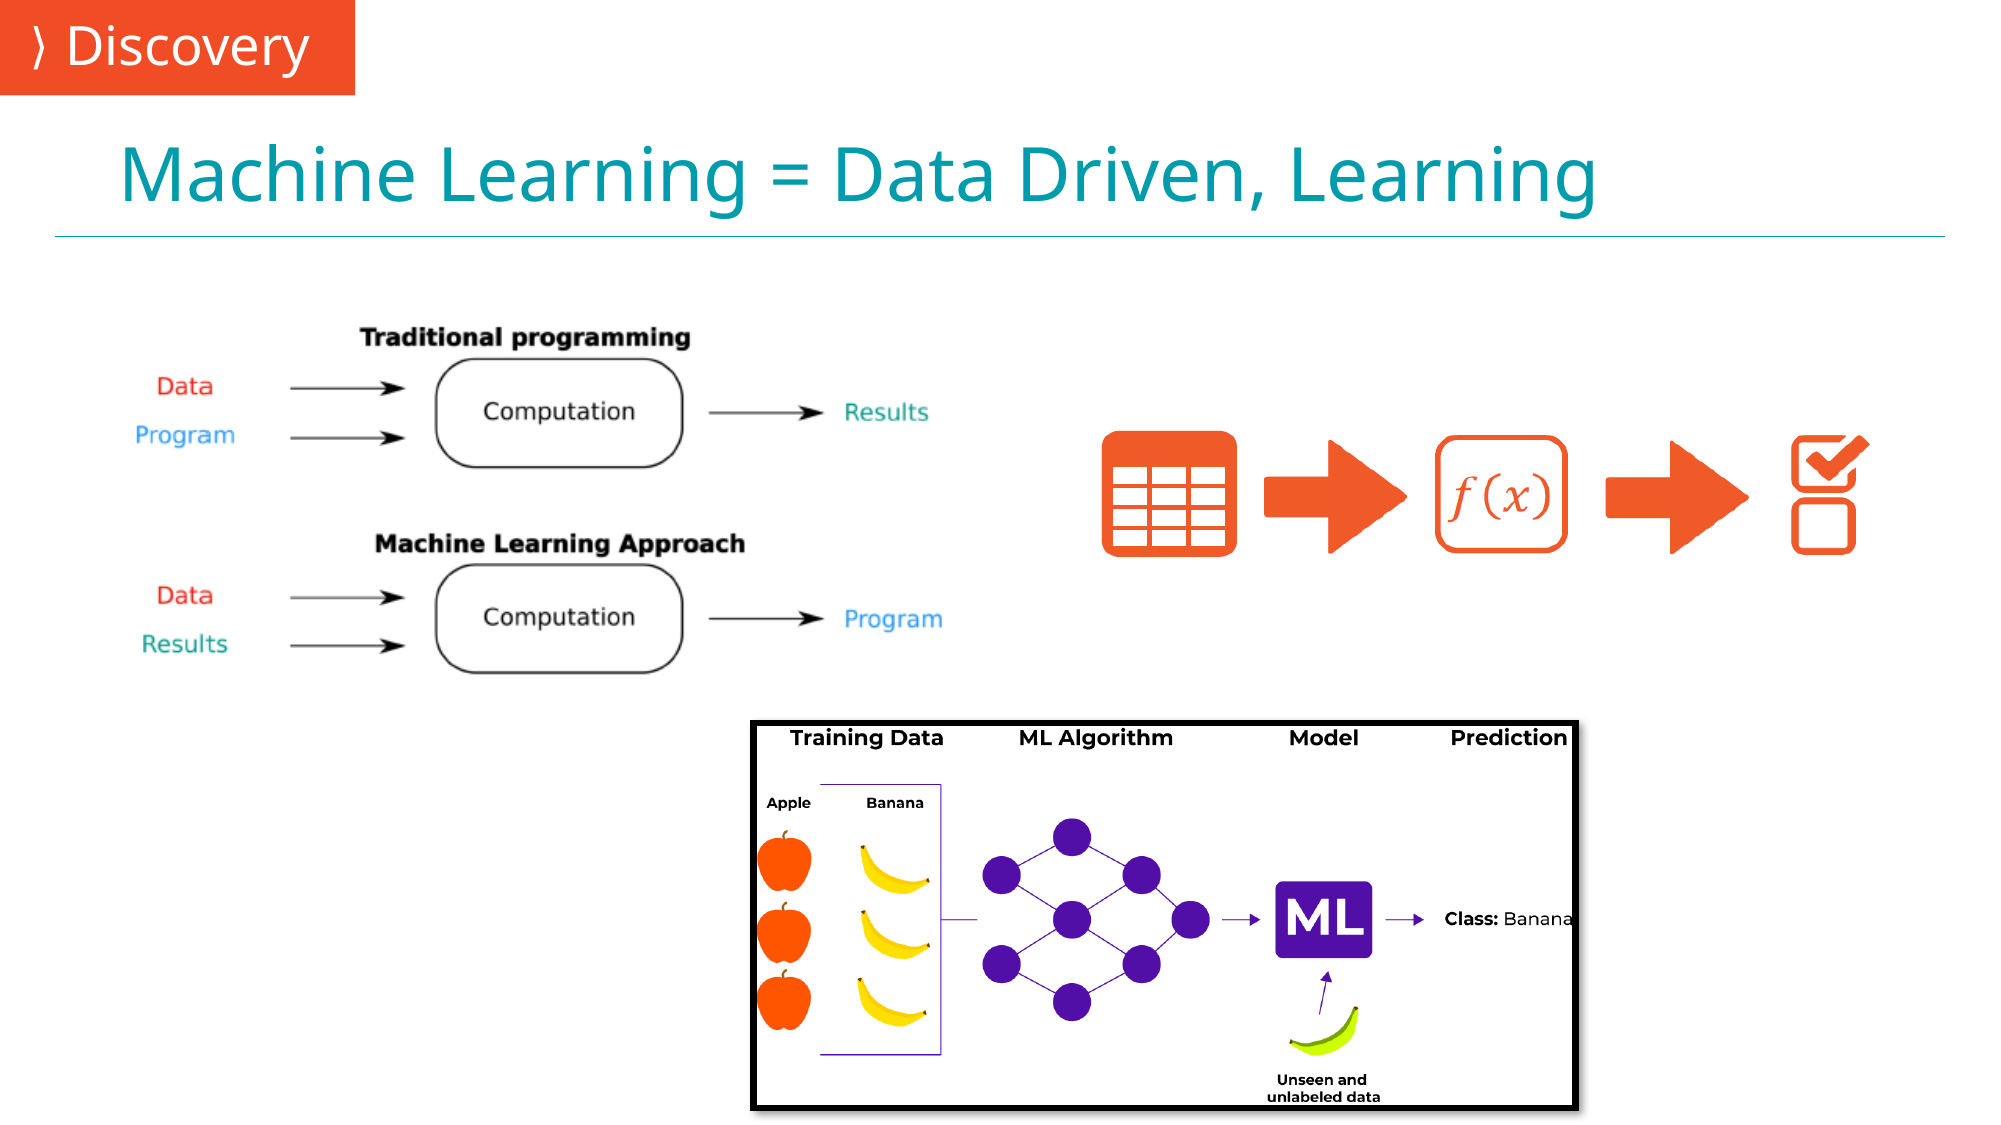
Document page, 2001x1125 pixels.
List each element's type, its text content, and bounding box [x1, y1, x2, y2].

picture [95, 282, 978, 682]
title Machine Learning = Data Driven, Learning [0, 93, 2000, 236]
picture [1094, 369, 1901, 595]
picture [756, 726, 1573, 1105]
list Discovery [0, 0, 356, 96]
